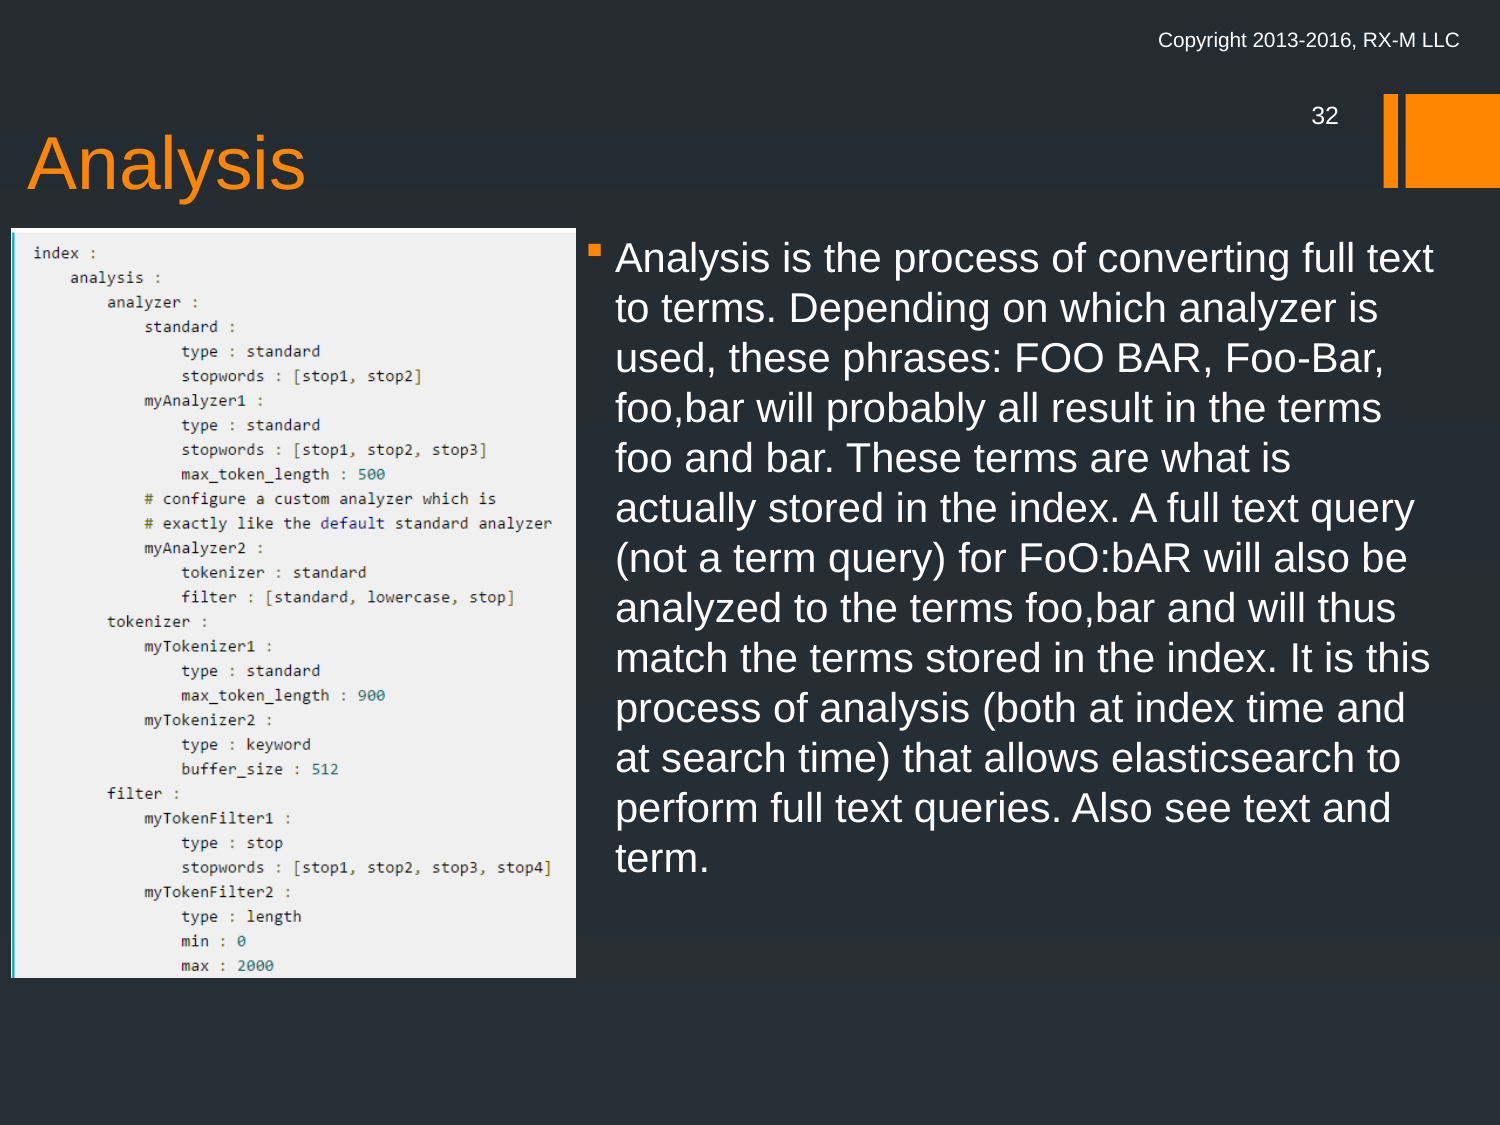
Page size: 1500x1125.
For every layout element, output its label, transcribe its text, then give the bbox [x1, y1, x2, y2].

list Analysis is the process of converting full text to terms. Depending on which analyzer is used, these phrases: FOO BAR, Foo-Bar, foo,bar will probably all result in the terms foo and bar. These terms are what is actually stored in the index. A full text query (not a term query) for FoO:bAR will also be analyzed to the terms foo,bar and will thus match the terms stored in the index. It is this process of analysis (both at index time and at search time) that allows elasticsearch to perform full text queries. Also see text and term. [562, 222, 1450, 1075]
footer Copyright 2013-2016, RX-M LLC [1106, 26, 1475, 76]
title Analysis [12, 79, 1368, 213]
slide_number 32 [1199, 90, 1355, 140]
picture [11, 227, 576, 978]
